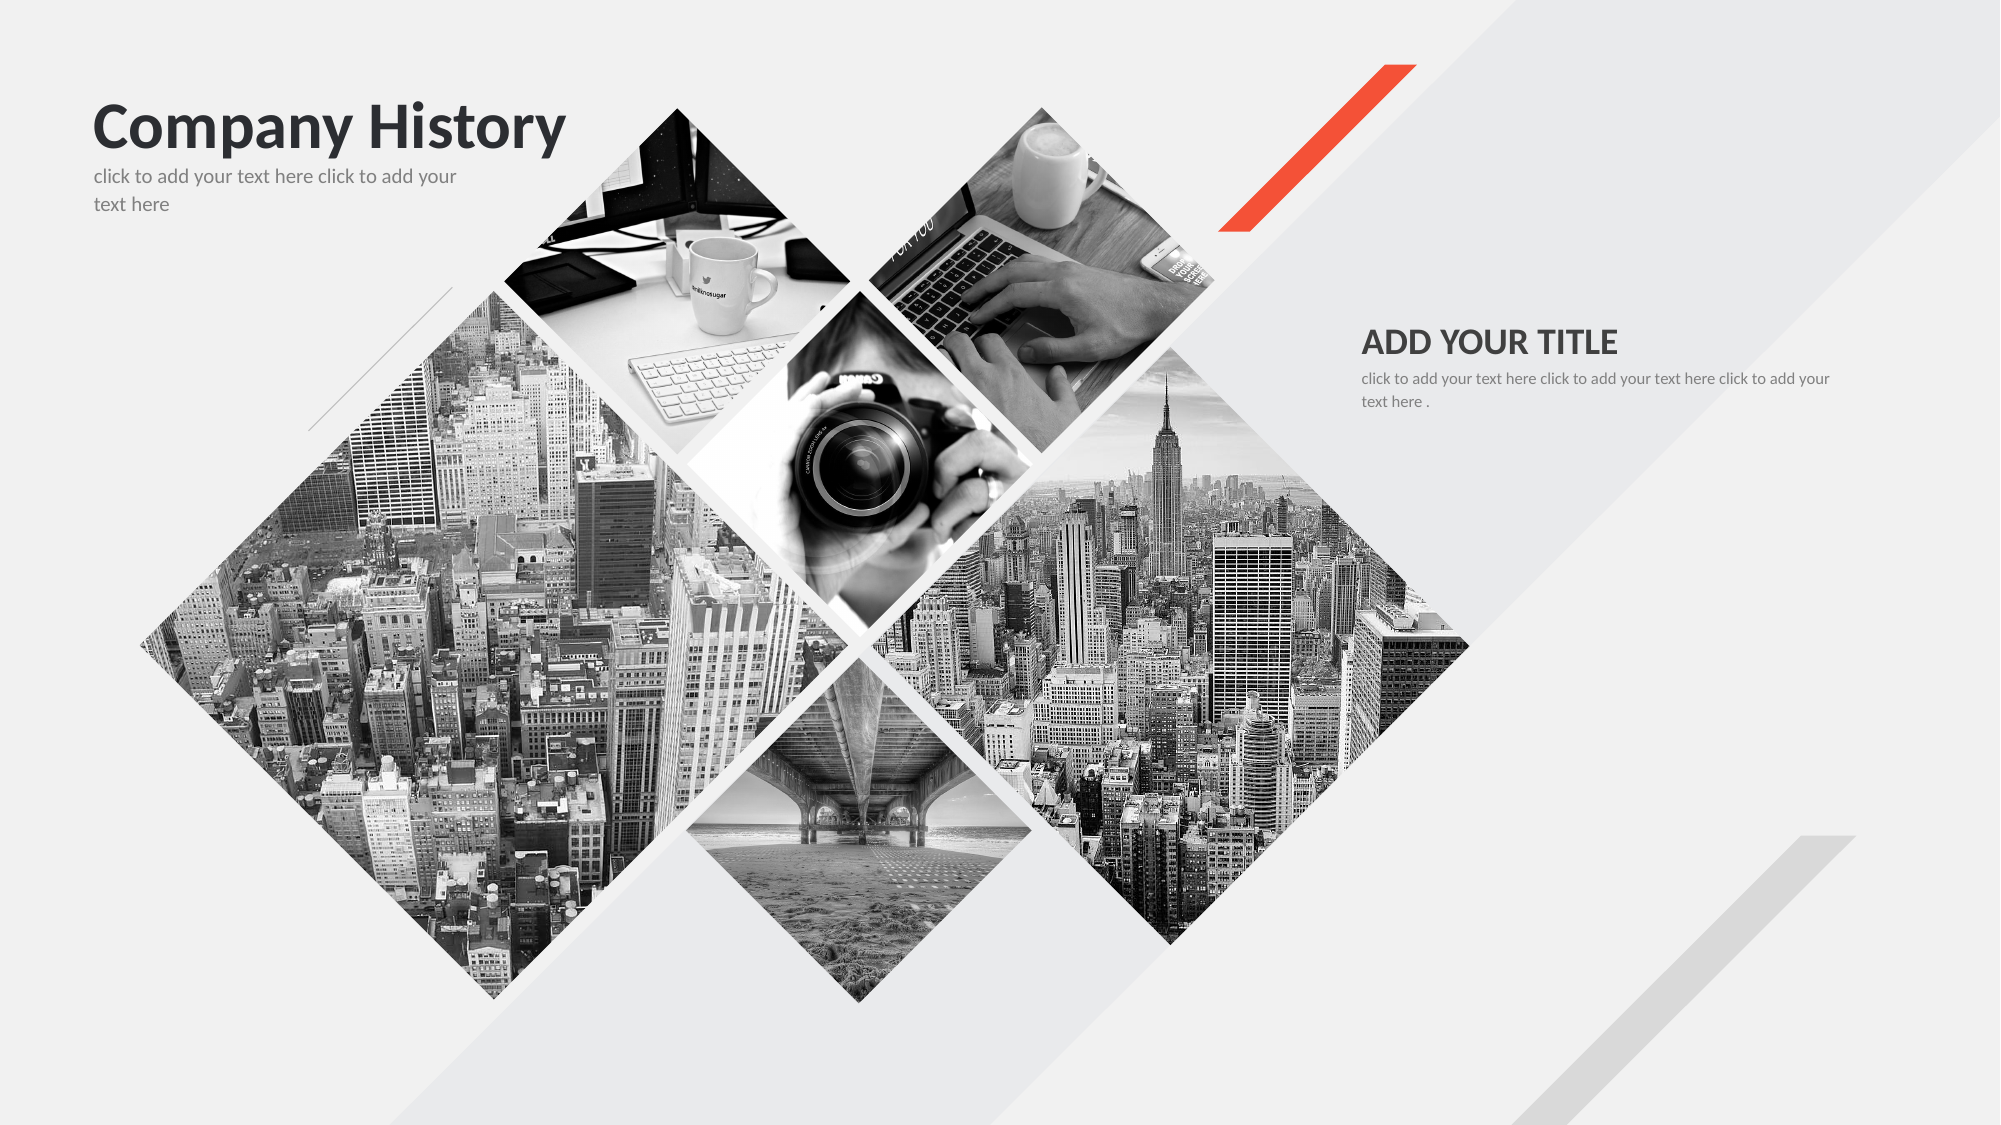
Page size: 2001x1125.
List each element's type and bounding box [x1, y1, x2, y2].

text_box [685, 289, 1035, 639]
text_box [502, 184, 852, 456]
text_box [1215, 63, 1420, 233]
text_box [1509, 834, 1859, 1125]
text_box [1346, 300, 1862, 418]
text_box [869, 345, 1471, 947]
text_box [867, 105, 1217, 455]
text_box [138, 289, 850, 1001]
text_box [388, 0, 2000, 1125]
text_box [79, 58, 755, 225]
text_box [684, 656, 1034, 1005]
text_box [308, 287, 453, 431]
